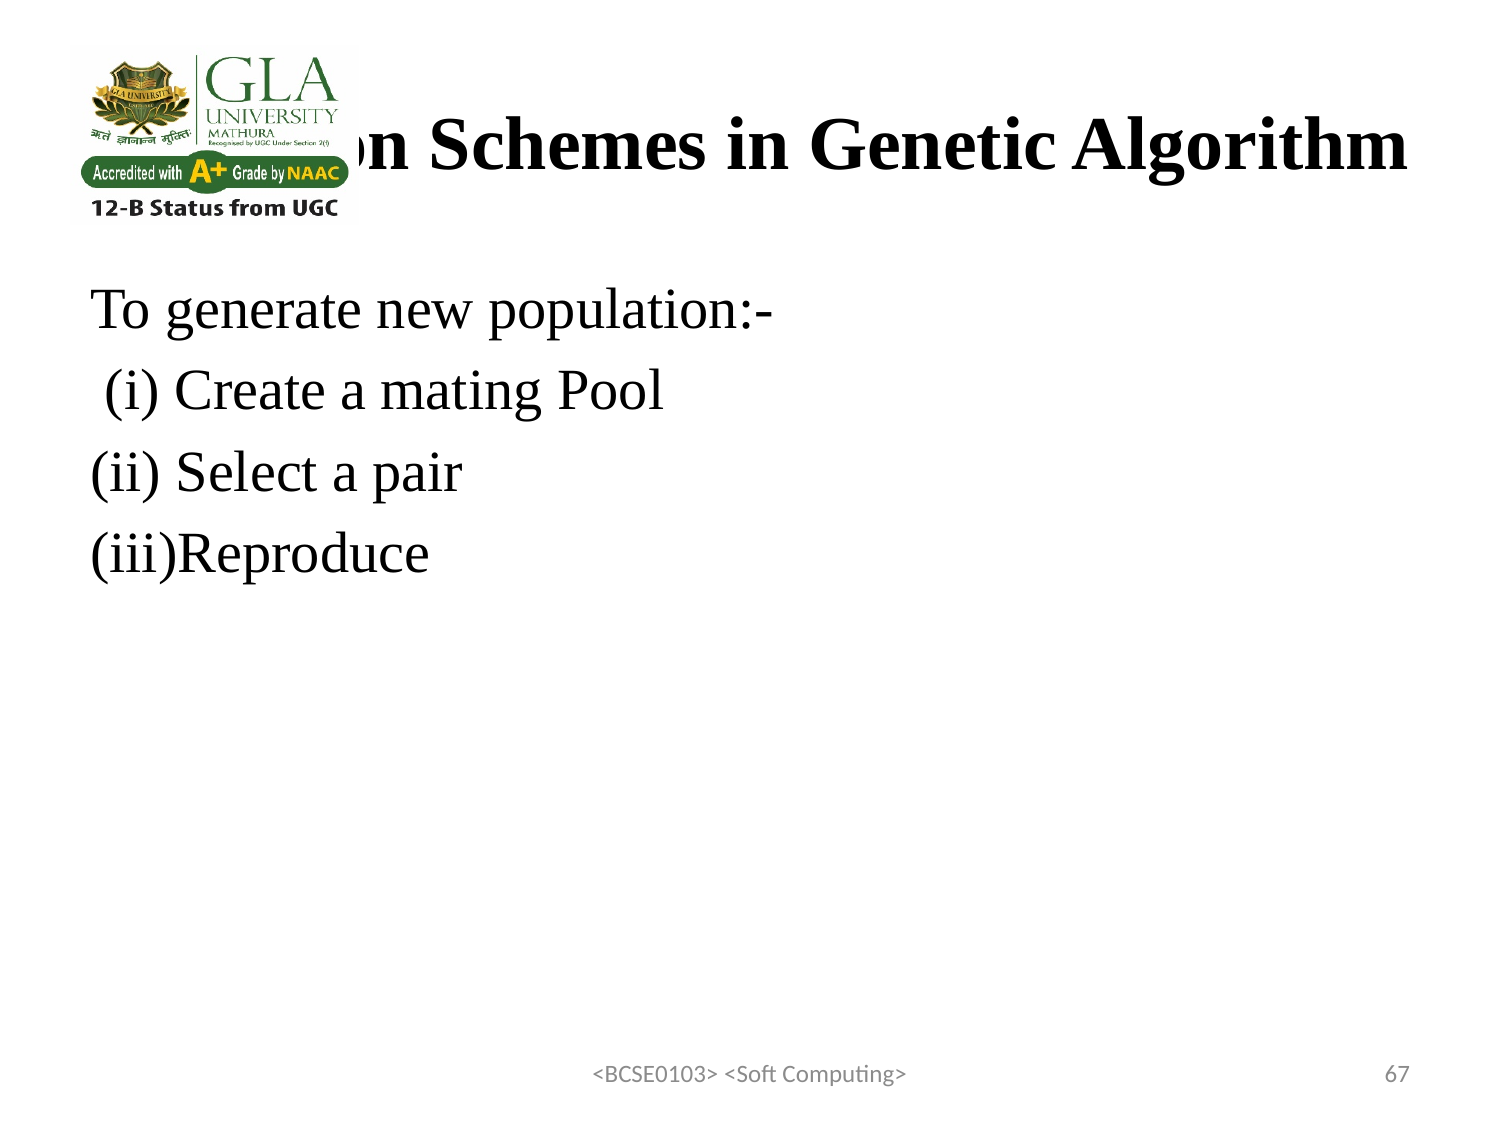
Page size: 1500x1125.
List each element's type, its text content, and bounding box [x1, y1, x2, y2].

footer <BCSE0103> <Soft Computing> [512, 1042, 988, 1103]
picture [70, 45, 359, 225]
slide_number 67 [1074, 1042, 1425, 1103]
list To generate new population:- (i) Create a mating Pool (ii) Select a pair (iii)Reproduce [75, 262, 1425, 1005]
title Selection Schemes in Genetic Algorithm [357, 45, 1425, 233]
